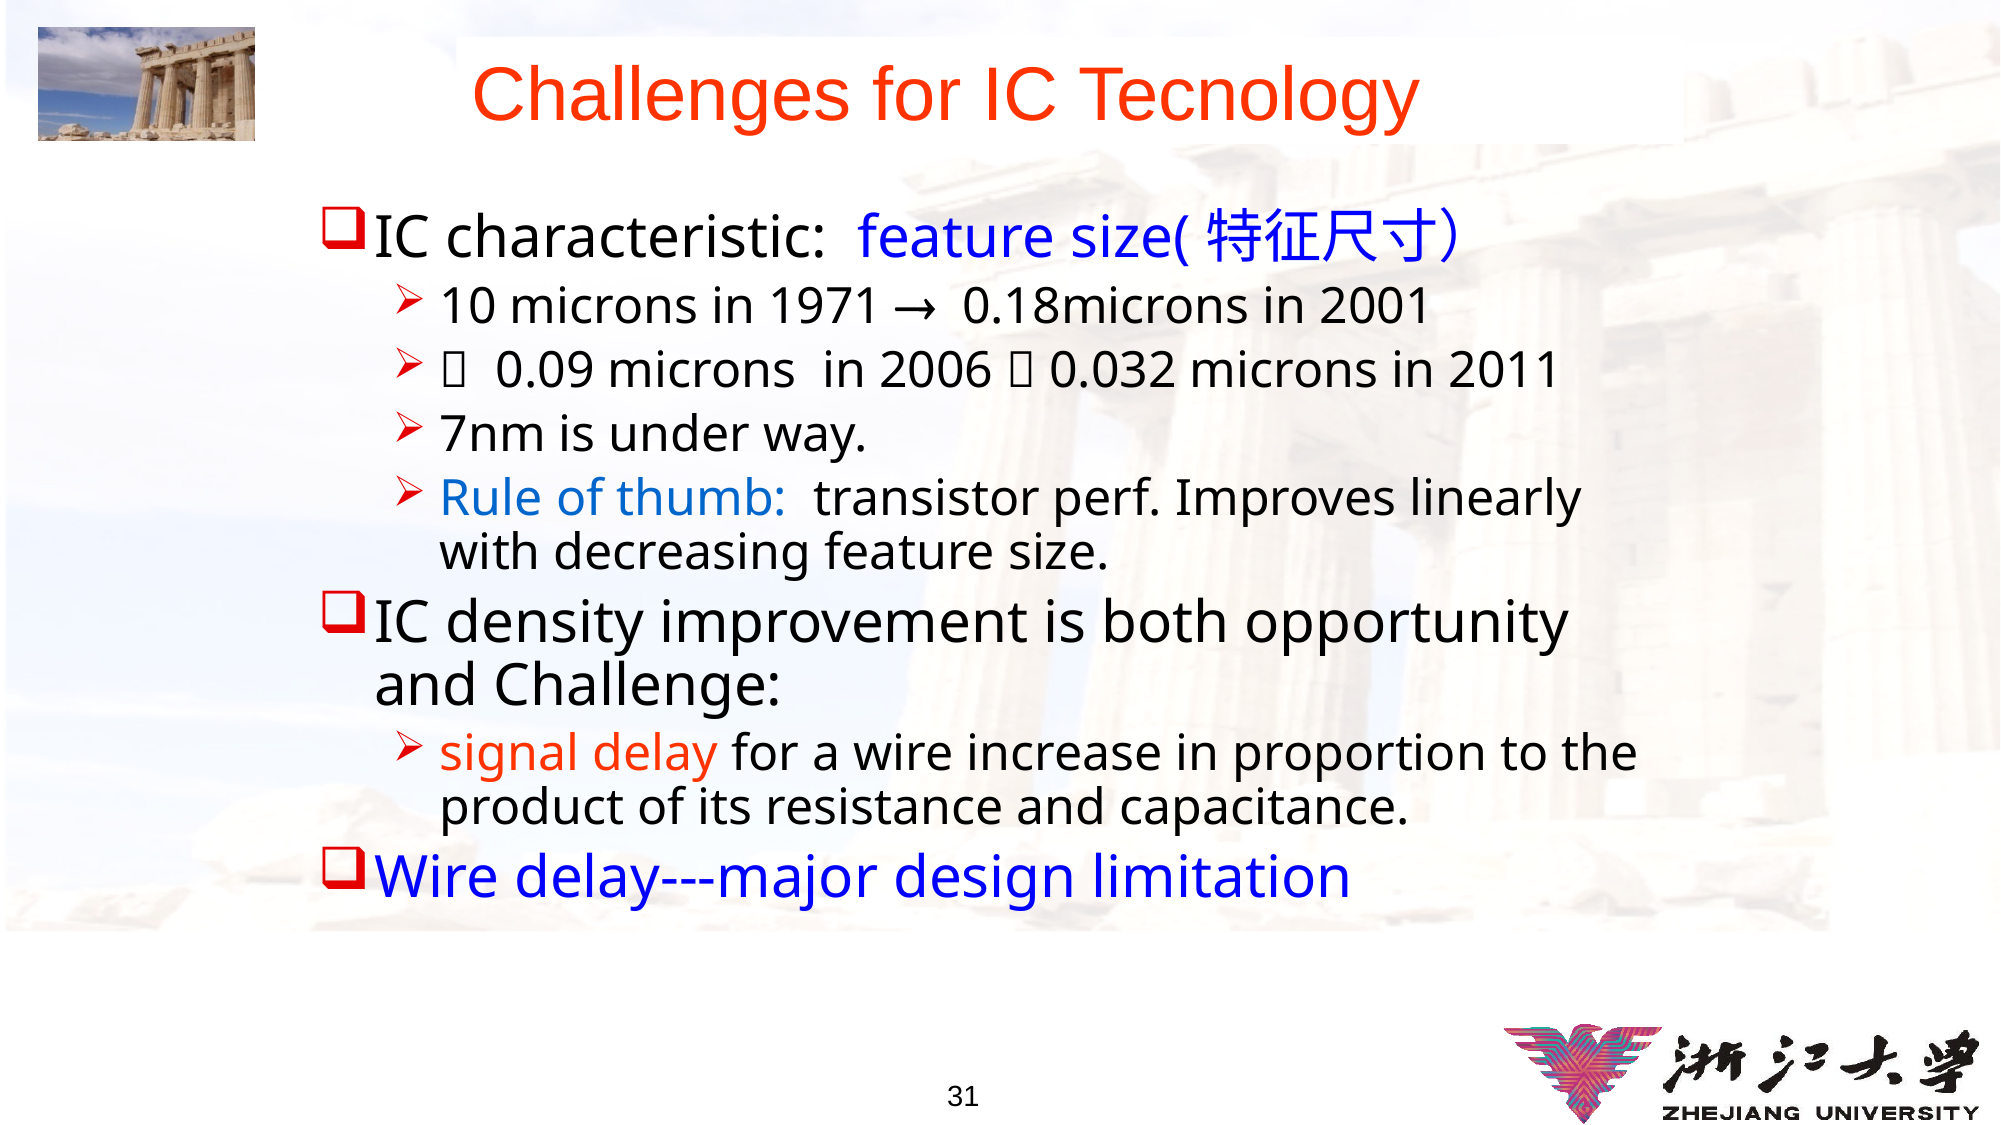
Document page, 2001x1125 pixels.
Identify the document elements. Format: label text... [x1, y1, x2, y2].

title Challenges for IC Tecnology [456, 36, 1684, 144]
picture [0, 0, 2001, 1125]
list IC characteristic: feature size(特征尺寸） 10 microns in 1971  0.18microns in 2001  0.09 microns in 2006  0.032 microns in 2011 7nm is under way. Rule of thumb: transistor perf. Improves linearly with decreasing feature size. IC density improvement is both opportunity and Challenge: signal delay for a wire increase in proportion to the product of its resistance and capacitance. Wire delay---major design limitation [303, 200, 1691, 950]
